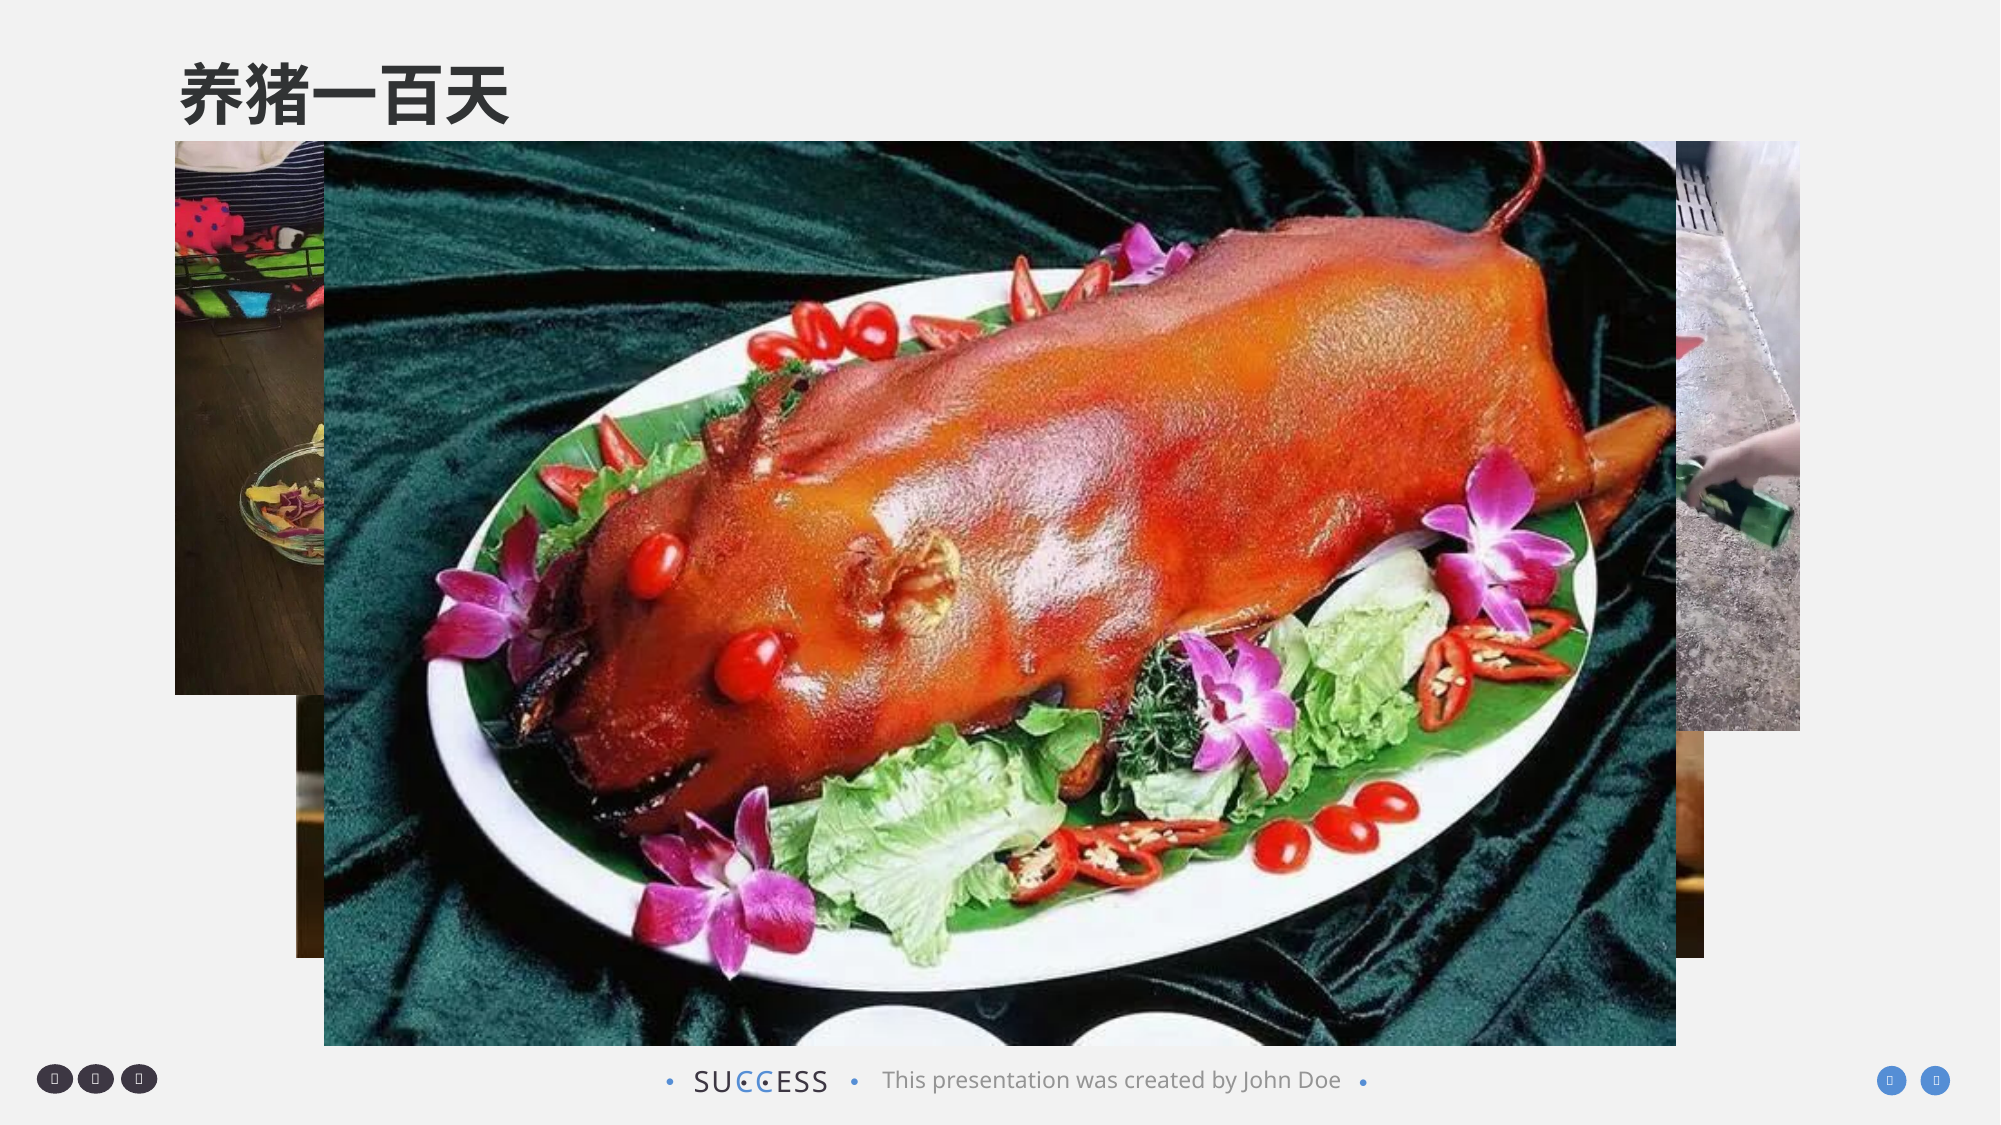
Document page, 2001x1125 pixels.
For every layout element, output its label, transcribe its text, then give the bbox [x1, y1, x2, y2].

text_box 养猪一百天 [163, 45, 1305, 141]
picture [174, 141, 1801, 1046]
